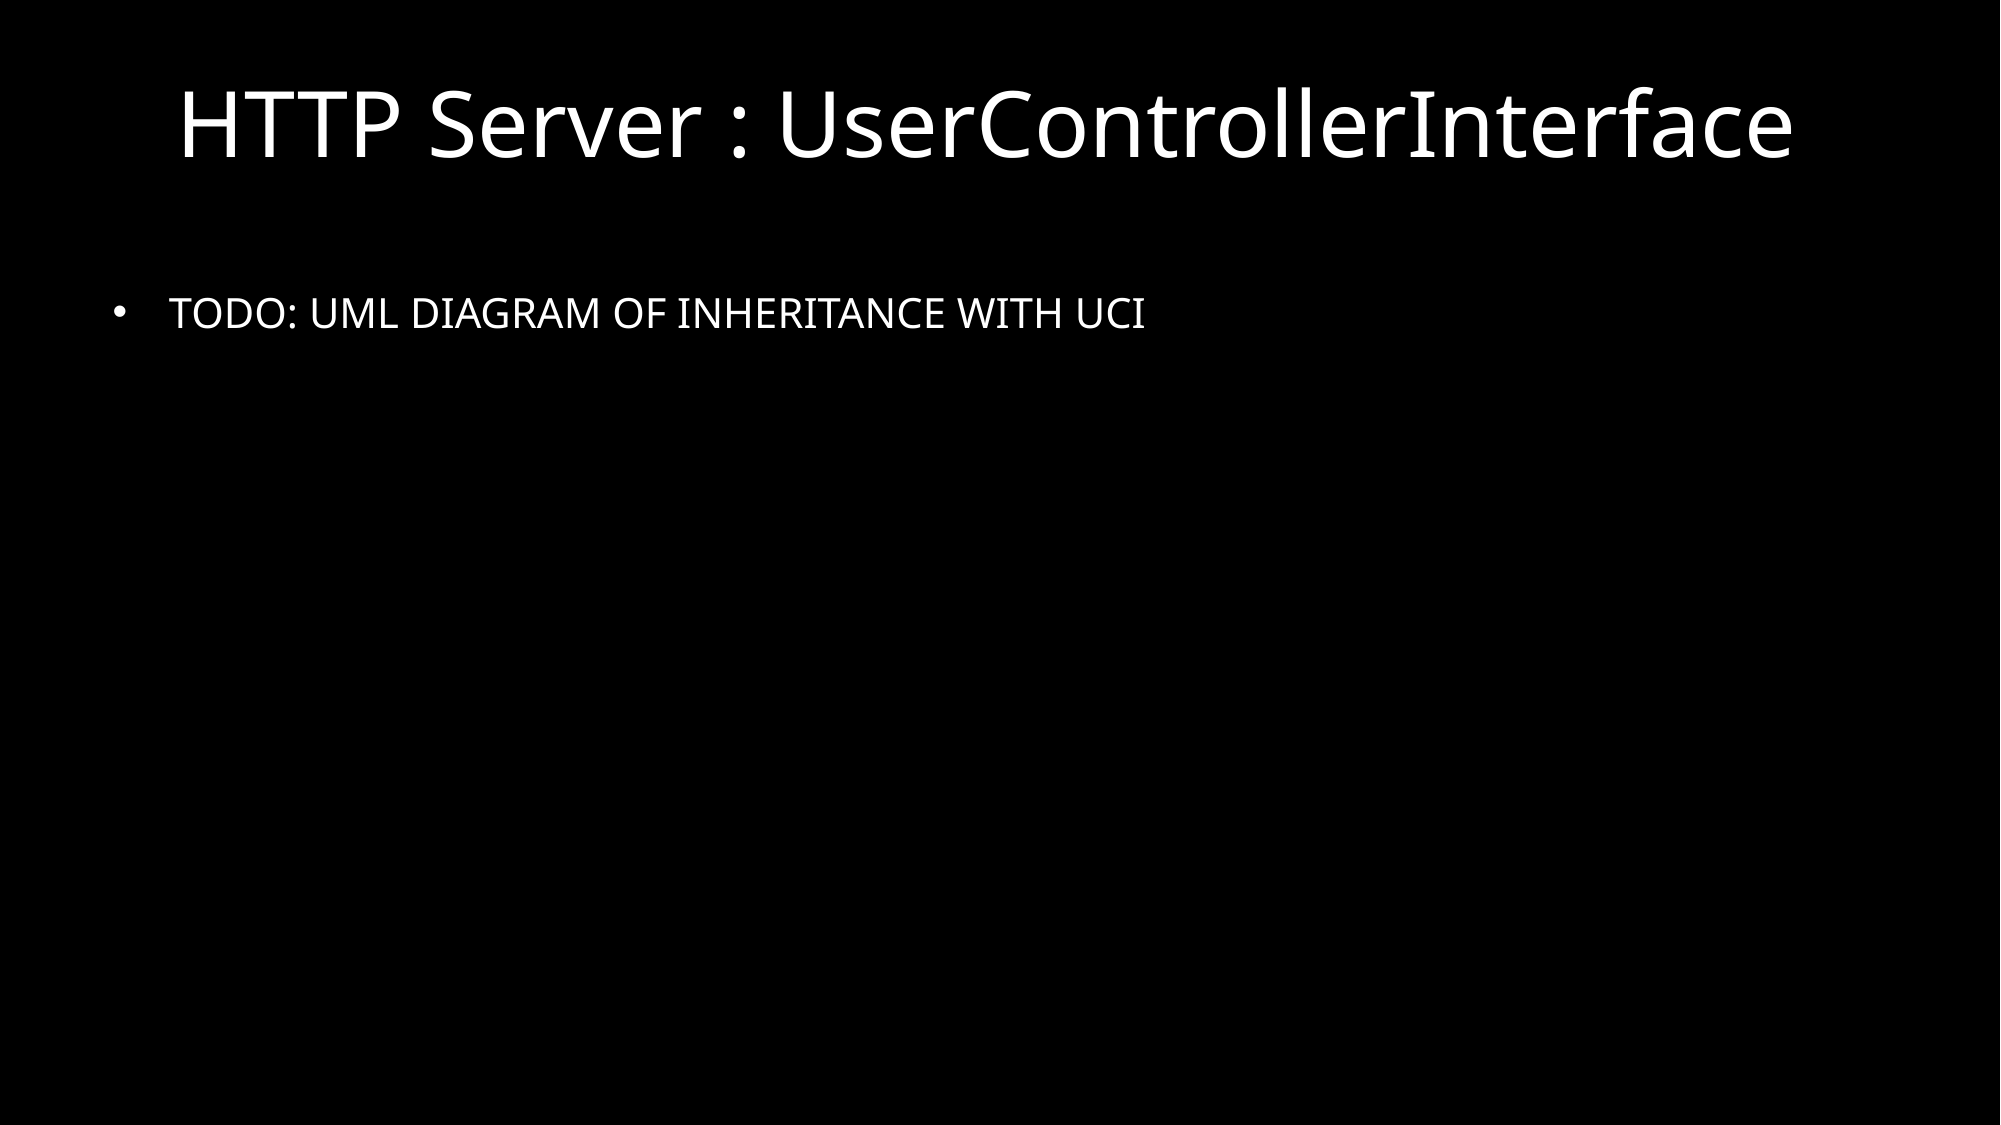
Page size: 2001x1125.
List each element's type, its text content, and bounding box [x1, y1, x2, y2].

text_box HTTP Server : UserControllerInterface [97, 58, 1878, 184]
text_box TODO: UML DIAGRAM OF INHERITANCE WITH UCI [97, 254, 1878, 394]
